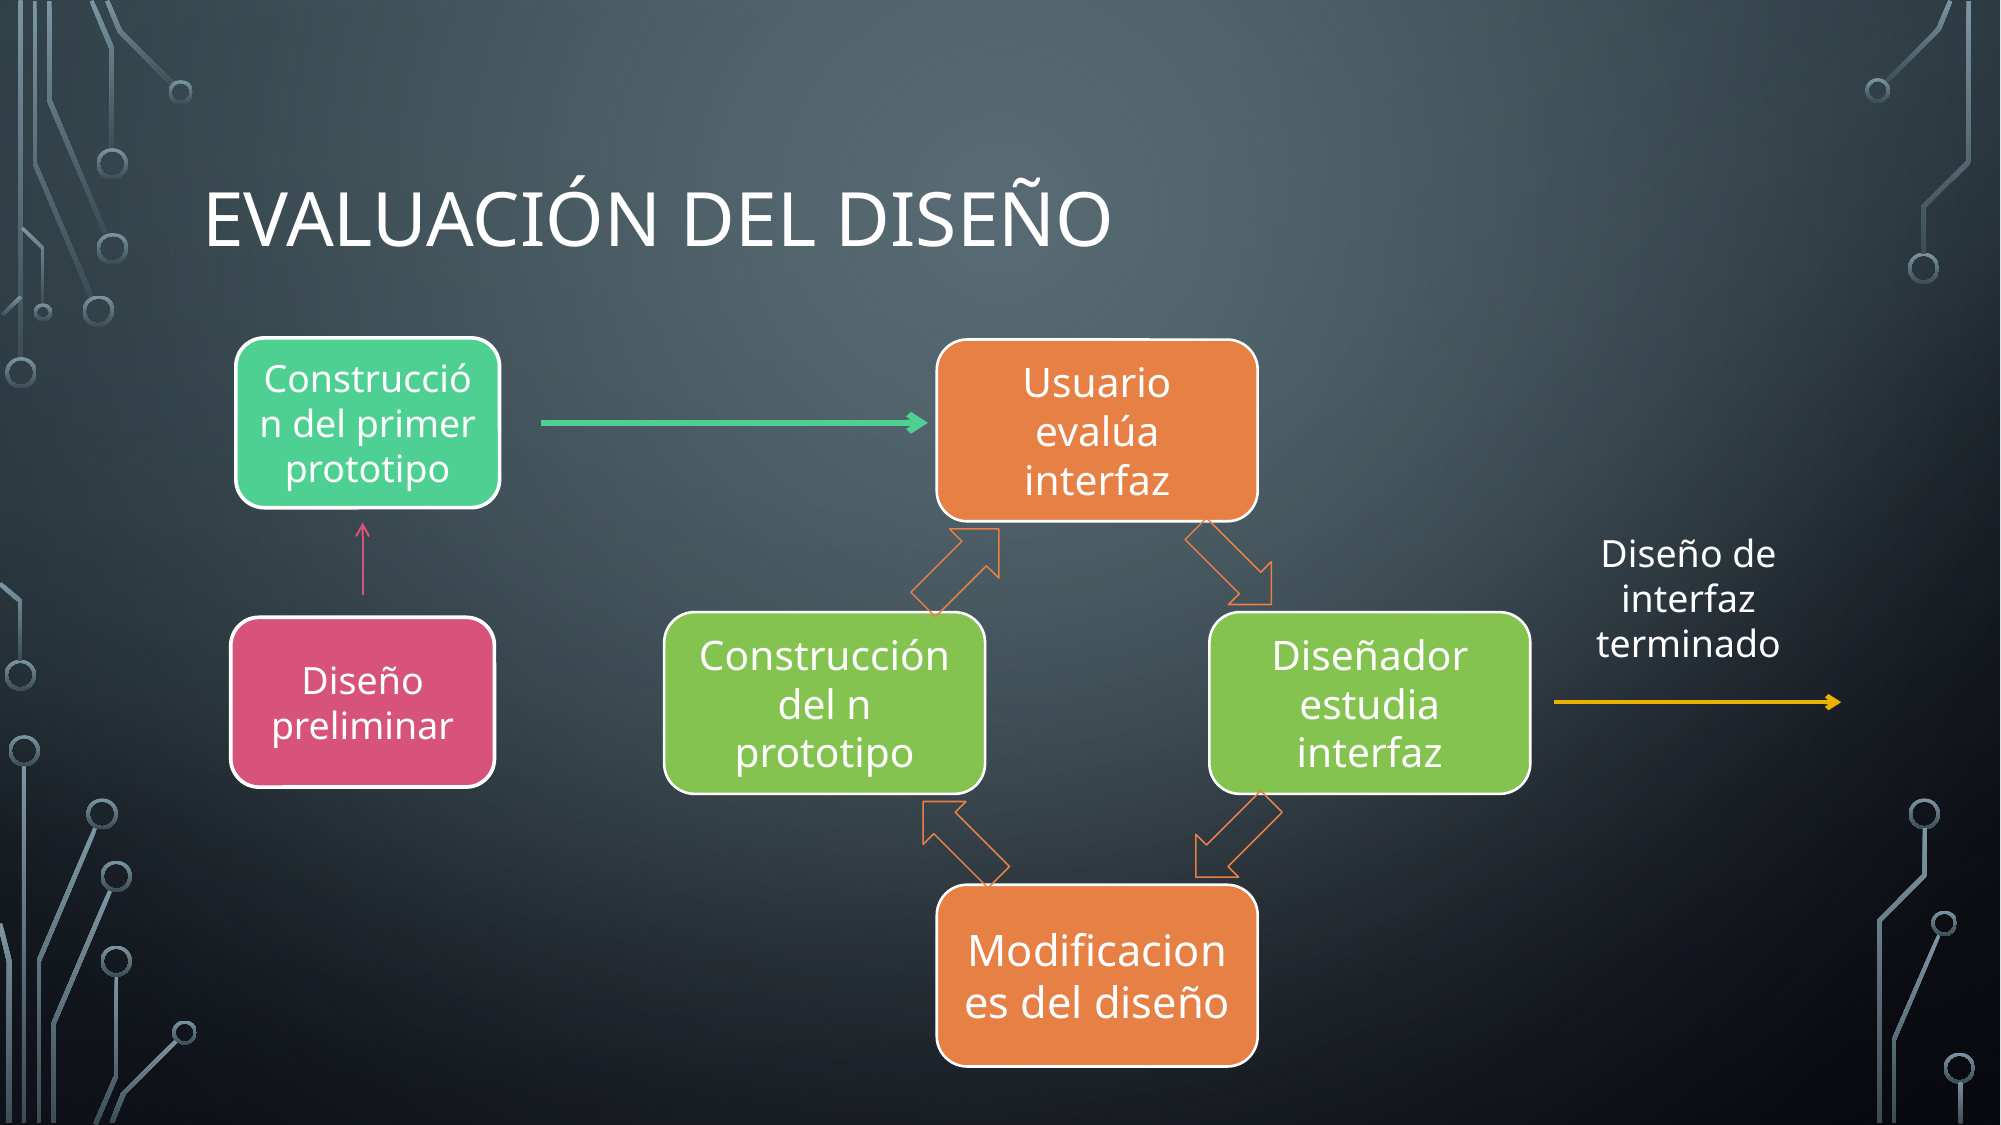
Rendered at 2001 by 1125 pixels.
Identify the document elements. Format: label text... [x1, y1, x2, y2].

title EVALUACIÓN DEL DISEÑO [187, 101, 1813, 344]
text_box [455, 339, 1740, 1067]
text_box Diseño de interfaz terminado [1740, 522, 1832, 673]
text_box Diseño preliminar [228, 615, 455, 789]
text_box Construcción del primer prototipo [234, 336, 485, 510]
